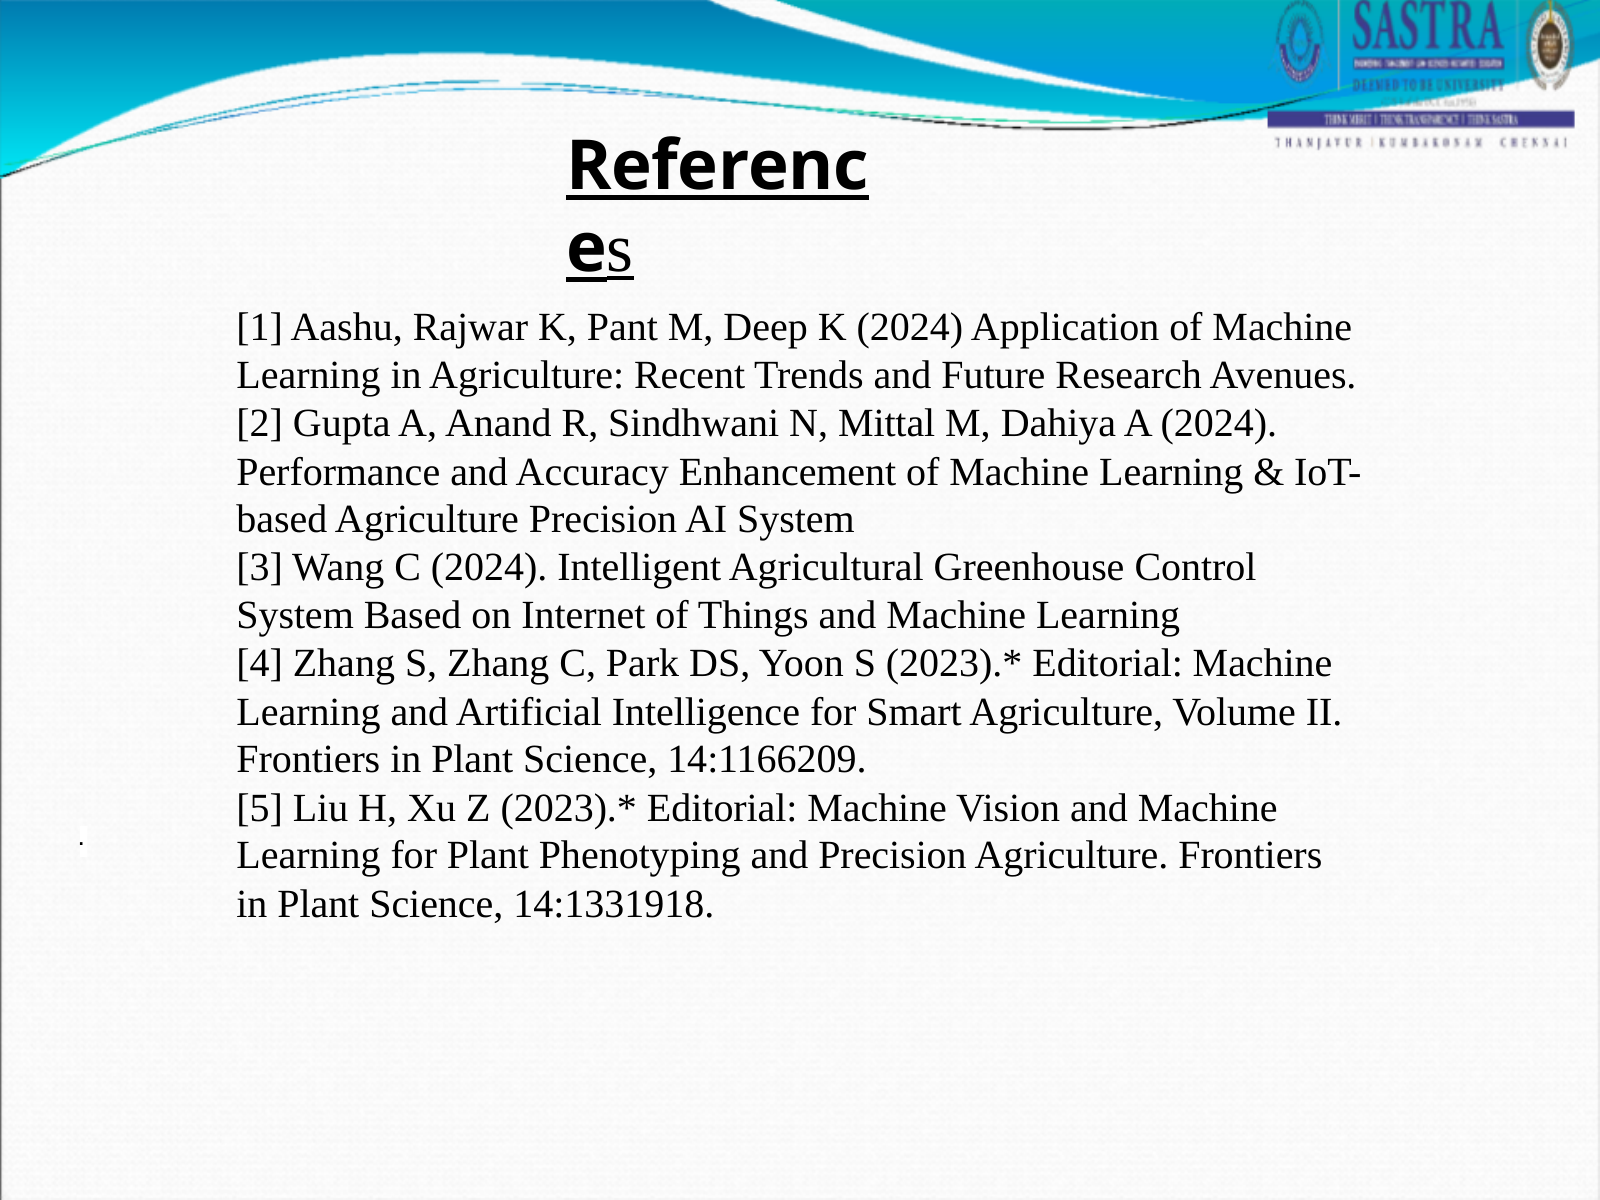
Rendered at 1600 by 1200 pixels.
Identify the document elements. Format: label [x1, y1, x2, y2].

text_box [565, 128, 891, 217]
text_box [77, 822, 90, 860]
text_box [236, 306, 1364, 1002]
text_box [0, 0, 1600, 1200]
